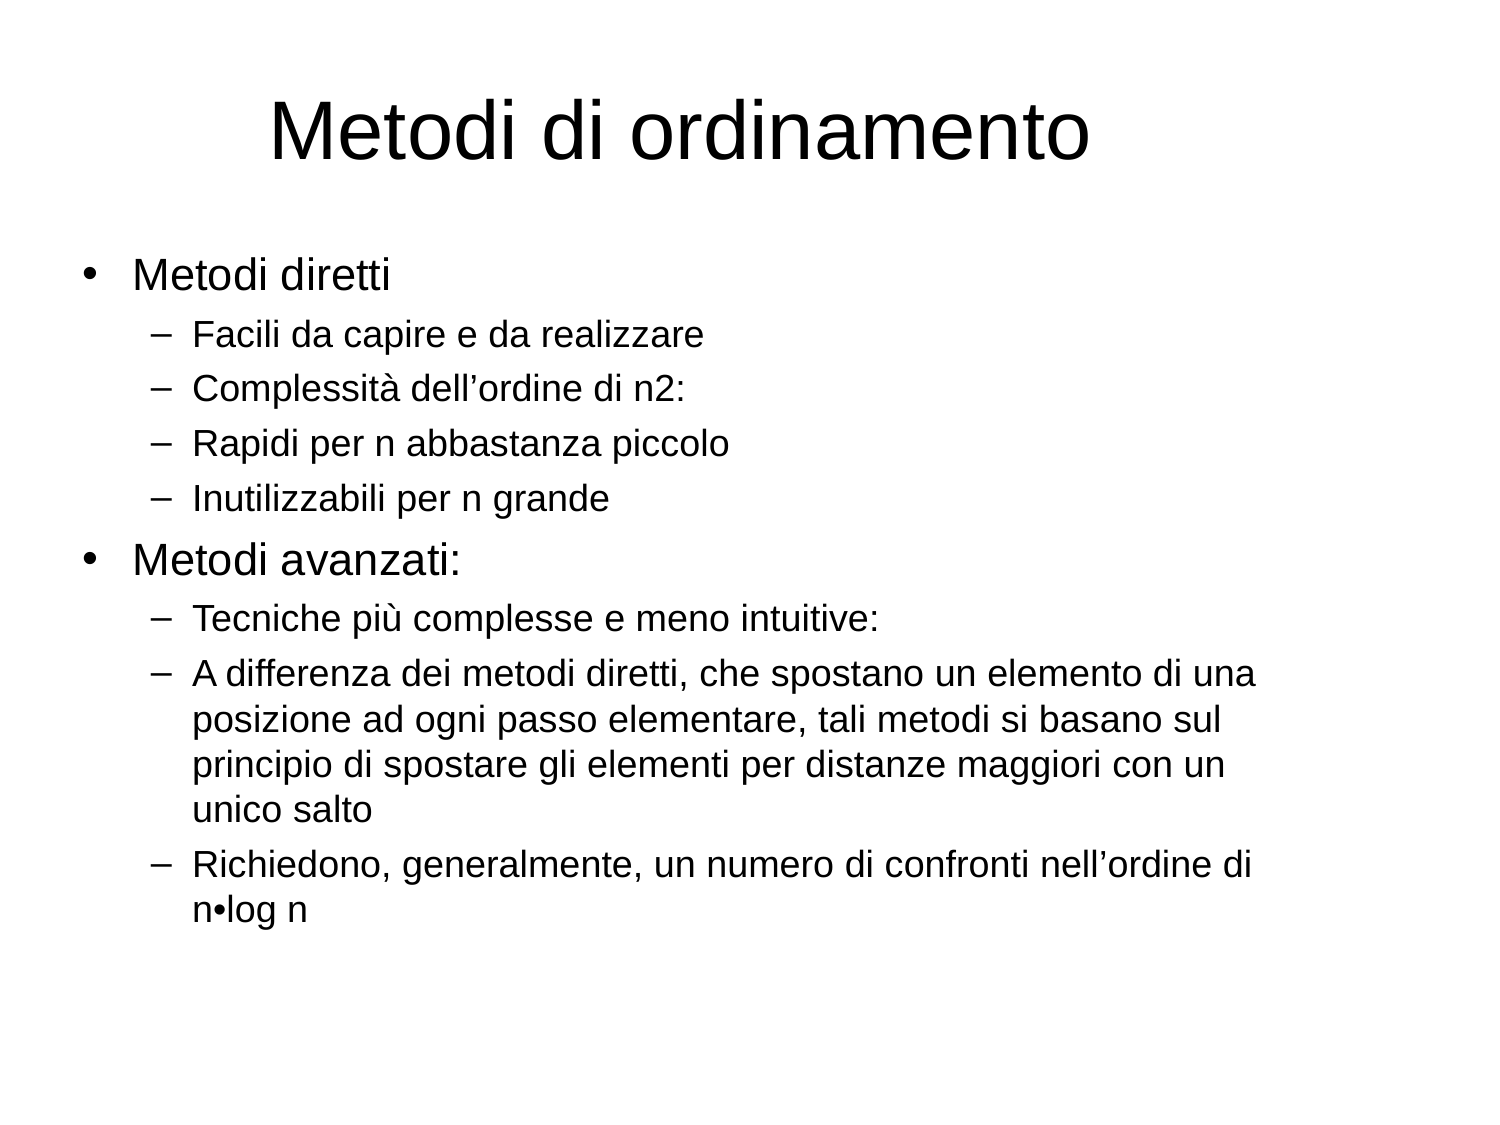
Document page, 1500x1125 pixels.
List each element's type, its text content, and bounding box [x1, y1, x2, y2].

text_box Metodi diretti Facili da capire e da realizzare Complessità dell’ordine di n2: Rapidi per n abbastanza piccolo Inutilizzabili per n grande Metodi avanzati: Tecniche più complesse e meno intuitive: A differenza dei metodi diretti, che spostano un elemento di una posizione ad ogni passo elementare, tali metodi si basano sul principio di spostare gli elementi per distanze maggiori con un unico salto Richiedono, generalmente, un numero di confronti nell’ordine di n•log n [67, 238, 1293, 912]
text_box Metodi di ordinamento [0, 40, 1361, 211]
